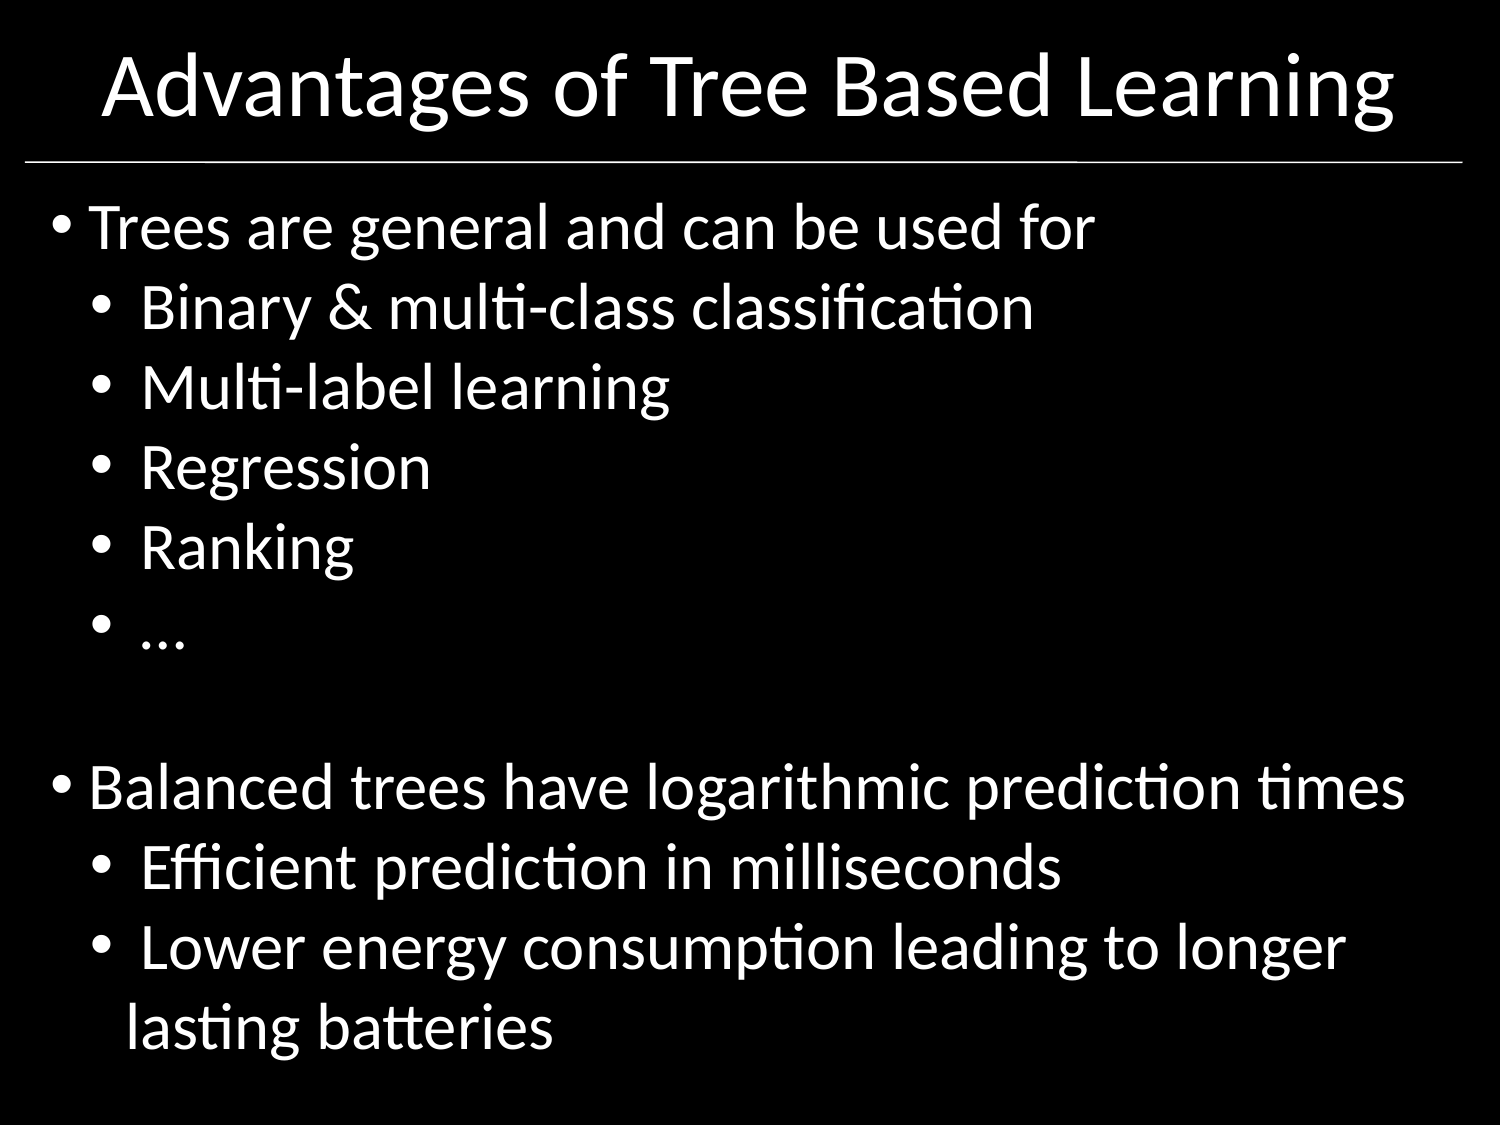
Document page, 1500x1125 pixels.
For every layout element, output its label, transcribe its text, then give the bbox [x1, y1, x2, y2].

text_box Trees are general and can be used for Binary & multi-class classification Multi-label learning Regression Ranking … Balanced trees have logarithmic prediction times Efficient prediction in milliseconds Lower energy consumption leading to longer lasting batteries [35, 175, 1500, 1090]
text_box Advantages of Tree Based Learning [0, 14, 1500, 144]
